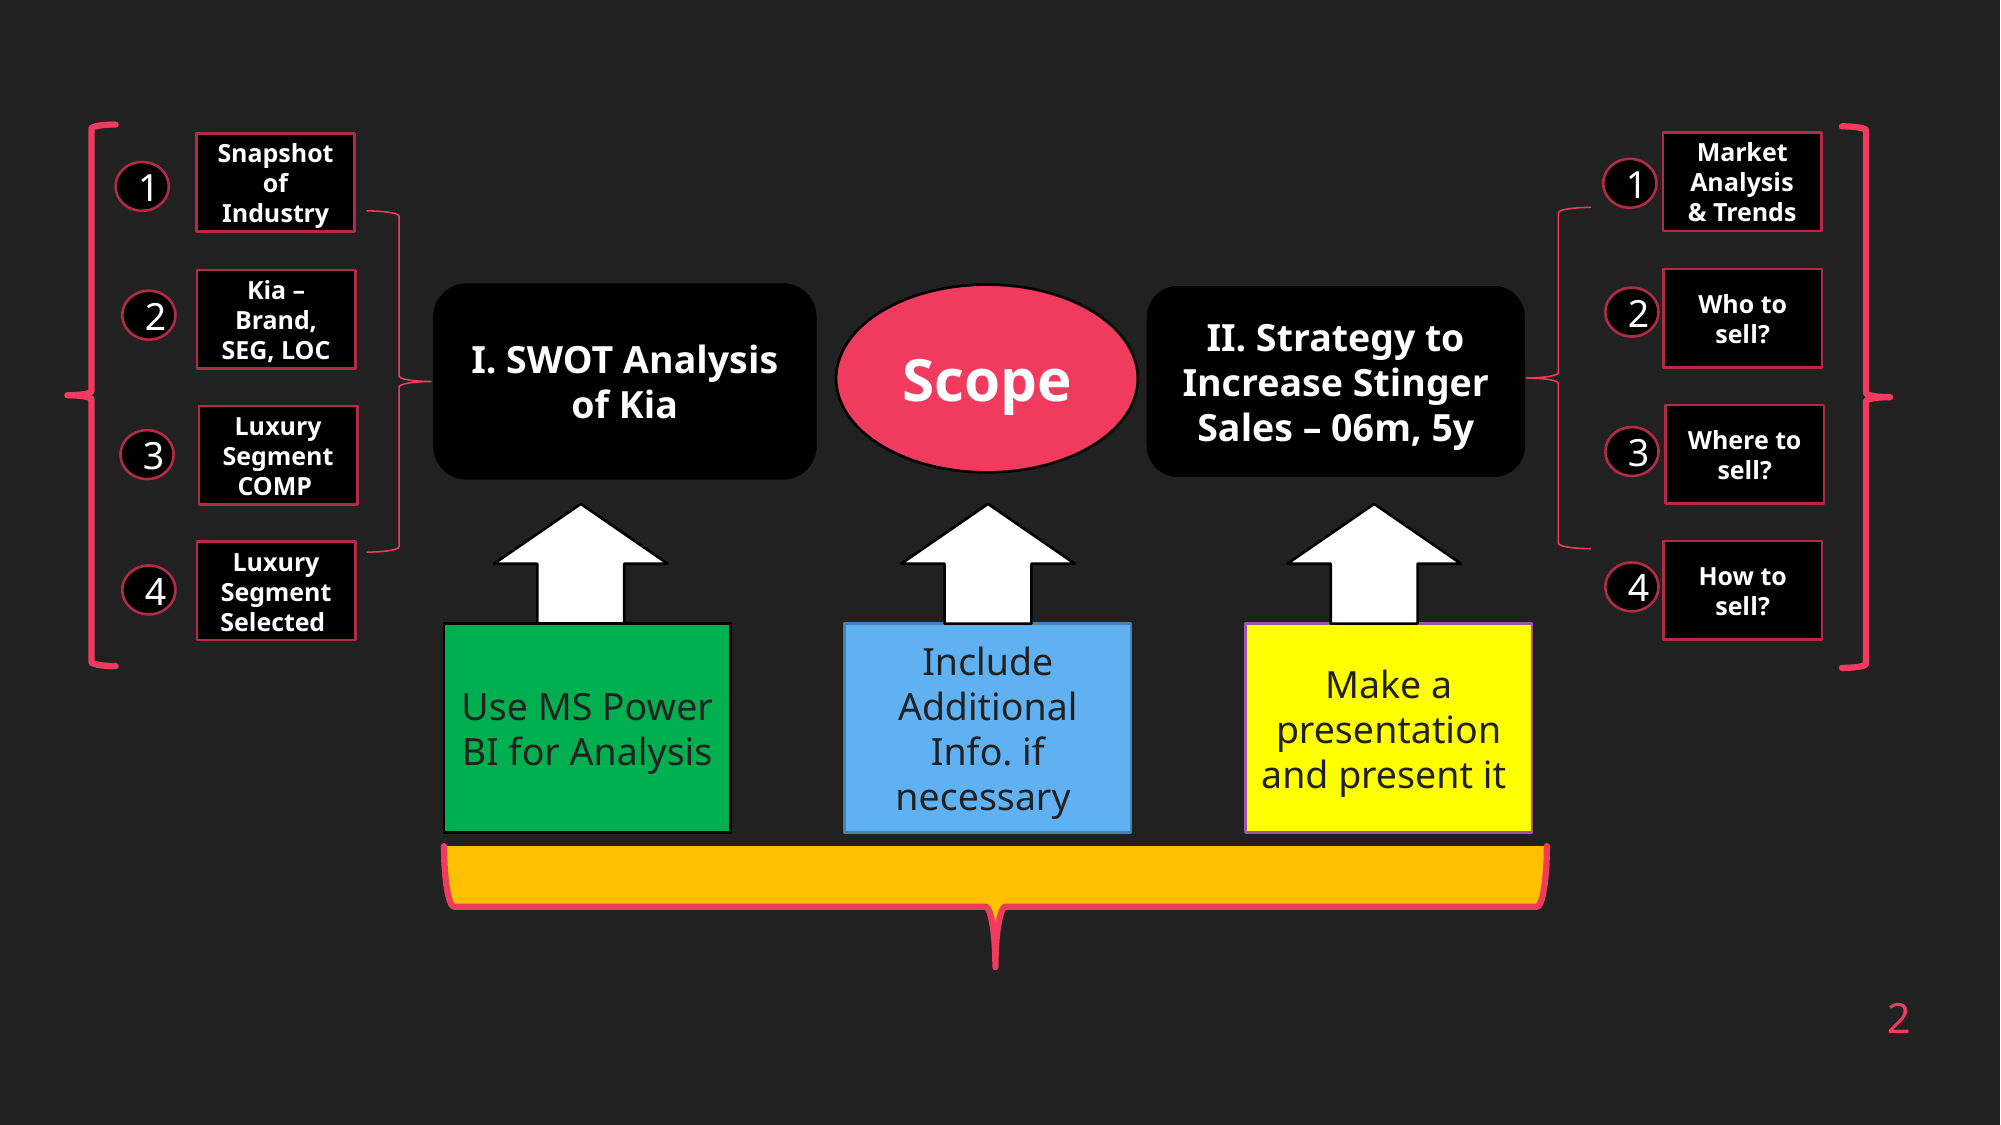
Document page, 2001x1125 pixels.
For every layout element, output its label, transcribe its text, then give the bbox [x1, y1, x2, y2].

text_box [1525, 206, 1592, 550]
text_box [492, 502, 669, 622]
text_box Where to sell? [1664, 404, 1825, 505]
text_box [443, 845, 1548, 968]
text_box I. SWOT Analysis of Kia [433, 283, 817, 480]
text_box 3 [119, 428, 175, 481]
text_box Luxury Segment Selected [196, 540, 357, 641]
text_box Scope [834, 283, 1140, 474]
text_box Use MS Power BI for Analysis [443, 622, 732, 834]
text_box Include Additional Info. if necessary [843, 622, 1132, 834]
slide_number 2 [1751, 970, 1926, 1051]
text_box 3 [1604, 425, 1660, 478]
text_box 1 [1601, 157, 1658, 210]
text_box Luxury Segment COMP [198, 405, 359, 506]
text_box II. Strategy to Increase Stinger Sales – 06m, 5y [1144, 283, 1528, 480]
text_box [1841, 125, 1891, 669]
text_box 4 [121, 564, 177, 616]
text_box Make a presentation and present it [1244, 622, 1533, 834]
text_box How to sell? [1662, 540, 1823, 641]
text_box Snapshot of Industry [195, 132, 356, 233]
text_box Kia – Brand, SEG, LOC [196, 269, 357, 370]
text_box 1 [114, 160, 171, 213]
text_box 2 [1604, 286, 1660, 338]
text_box Who to sell? [1662, 268, 1823, 369]
text_box 2 [121, 289, 177, 341]
text_box 4 [1604, 561, 1660, 613]
text_box Market Analysis & Trends [1662, 131, 1823, 232]
text_box [66, 123, 117, 667]
text_box [366, 210, 432, 553]
text_box [899, 502, 1077, 625]
text_box [1286, 502, 1463, 625]
